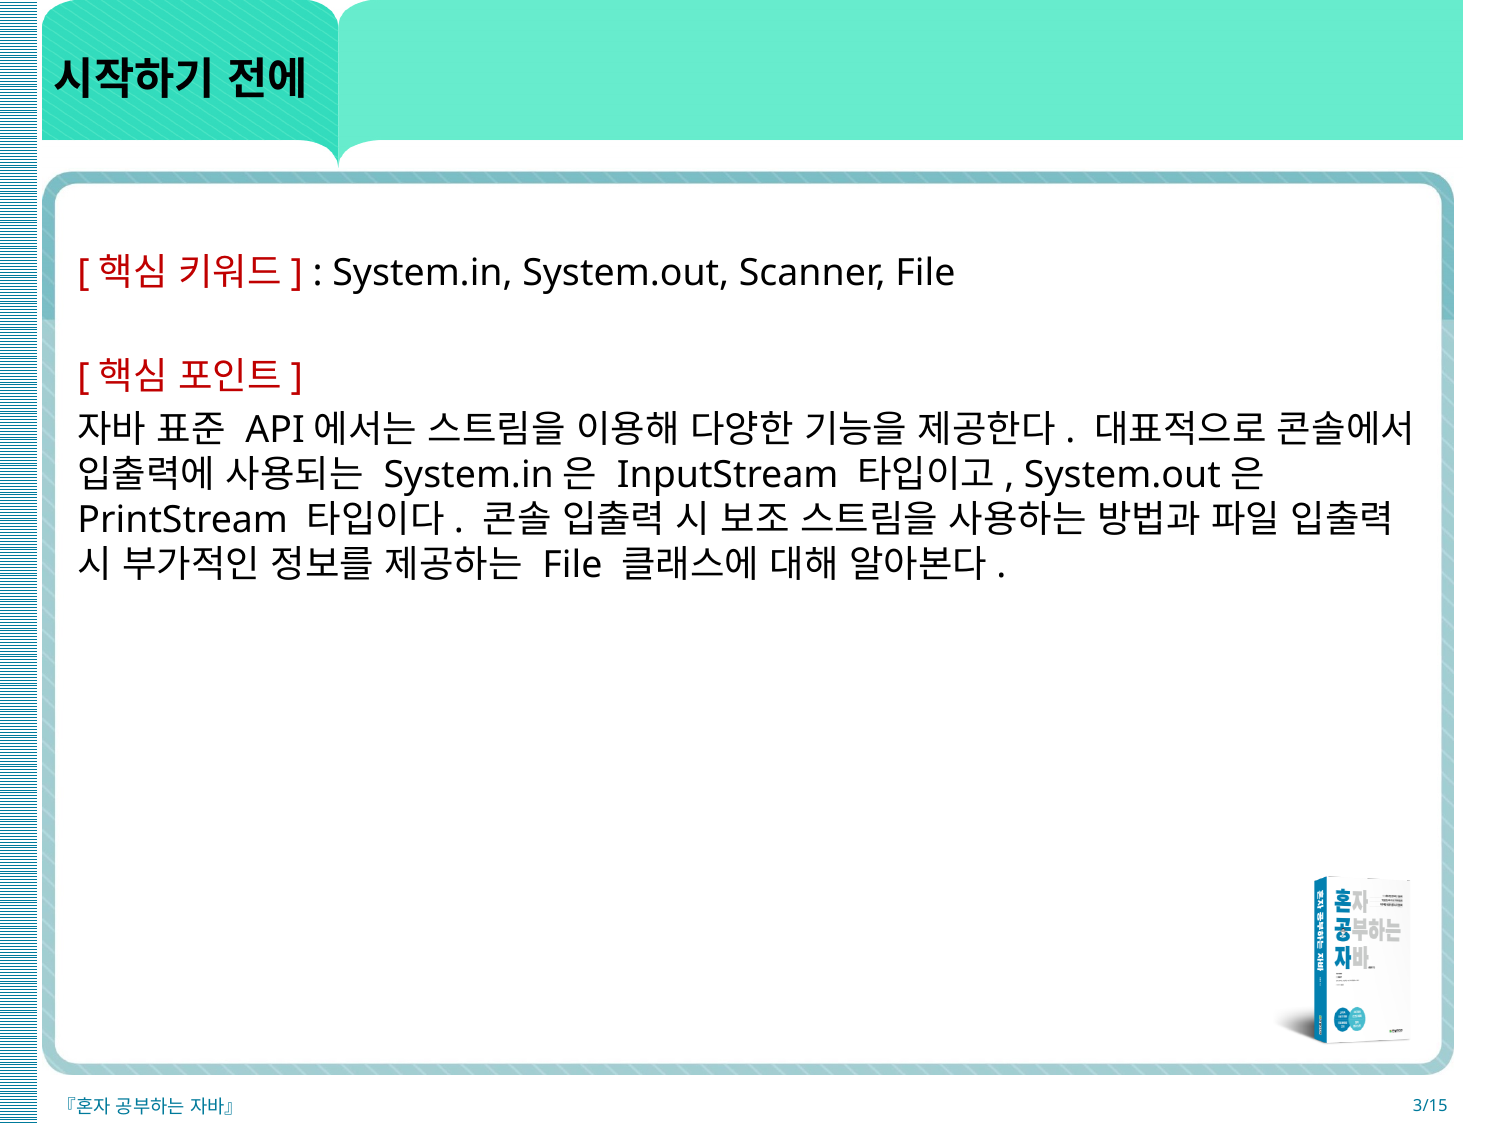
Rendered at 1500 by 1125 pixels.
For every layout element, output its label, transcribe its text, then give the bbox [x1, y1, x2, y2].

title 시작하기 전에 [39, 42, 1280, 138]
picture [42, 0, 1488, 1122]
list [핵심 키워드] : System.in, System.out, Scanner, File [핵심 포인트] 자바 표준 API에서는 스트림을 이용해 다양한 기능을 제공한다. 대표적으로 콘솔에서 입출력에 사용되는 System.in은 InputStream 타입이고, System.out은 PrintStream 타입이다. 콘솔 입출력 시 보조 스트림을 사용하는 방법과 파일 입출력 시 부가적인 정보를 제공하는 File 클래스에 대해 알아본다. [62, 187, 1438, 1125]
